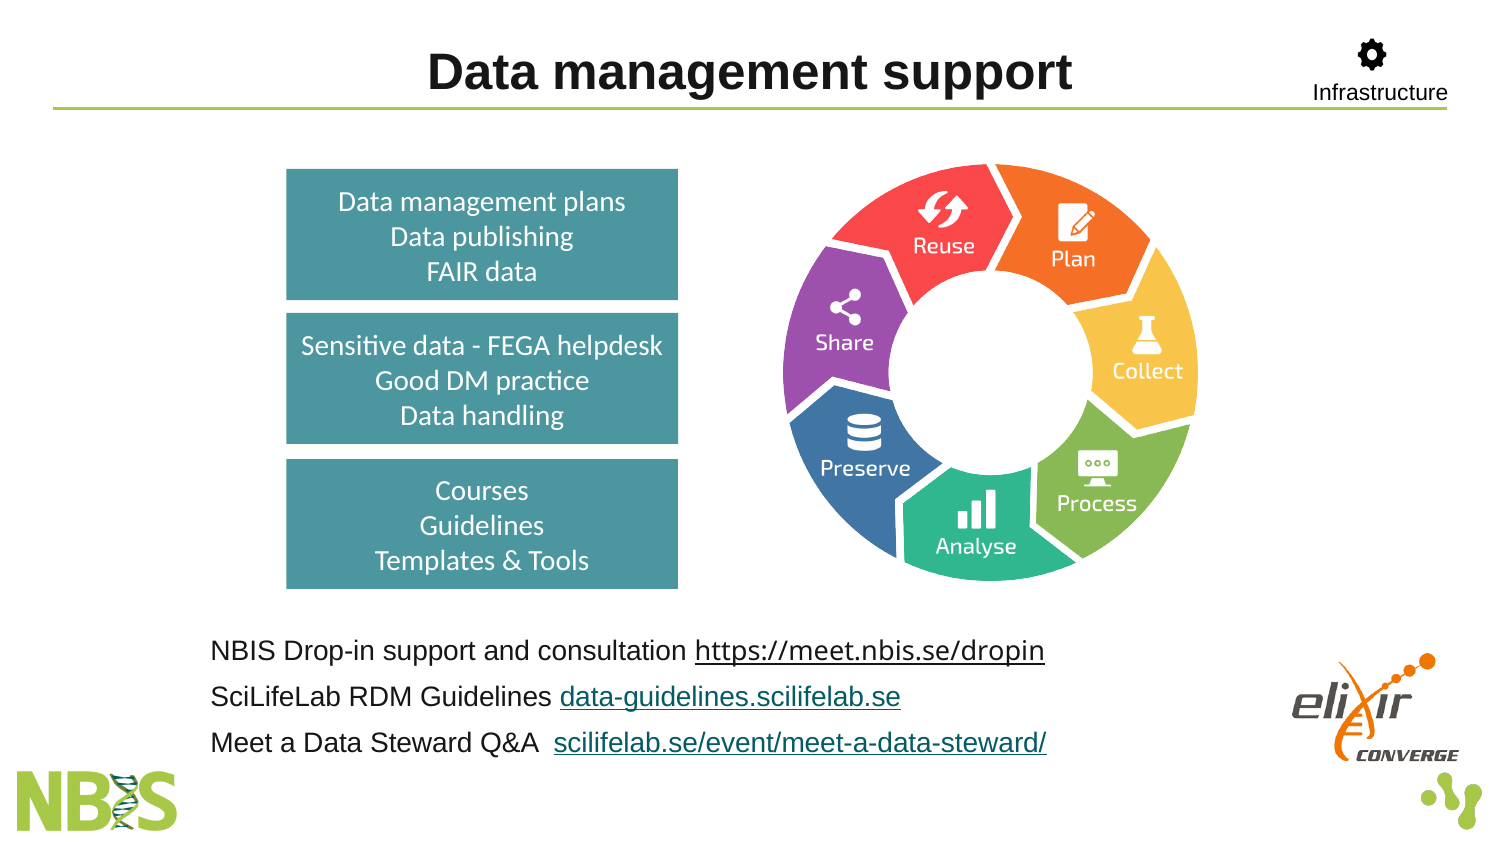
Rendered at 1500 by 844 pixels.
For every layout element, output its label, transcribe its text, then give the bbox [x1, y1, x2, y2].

picture [17, 771, 178, 831]
picture [1292, 653, 1459, 766]
picture [1419, 771, 1483, 831]
picture [782, 164, 1198, 581]
text_box Data management plans Data publishing FAIR data [286, 168, 678, 301]
text_box Courses Guidelines Templates & Tools [286, 459, 678, 589]
text_box Sensitive data - FEGA helpdesk Good DM practice Data handling [286, 312, 679, 444]
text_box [1291, 32, 1470, 112]
list NBIS Drop-in support and consultation https://meet.nbis.se/dropin SciLifeLab RDM Guidelines data-guidelines.scilifelab.se Meet a Data Steward Q&A scilifelab.se/event/meet-a-data-steward/ [199, 628, 1100, 766]
title Data management support [53, 39, 1286, 107]
